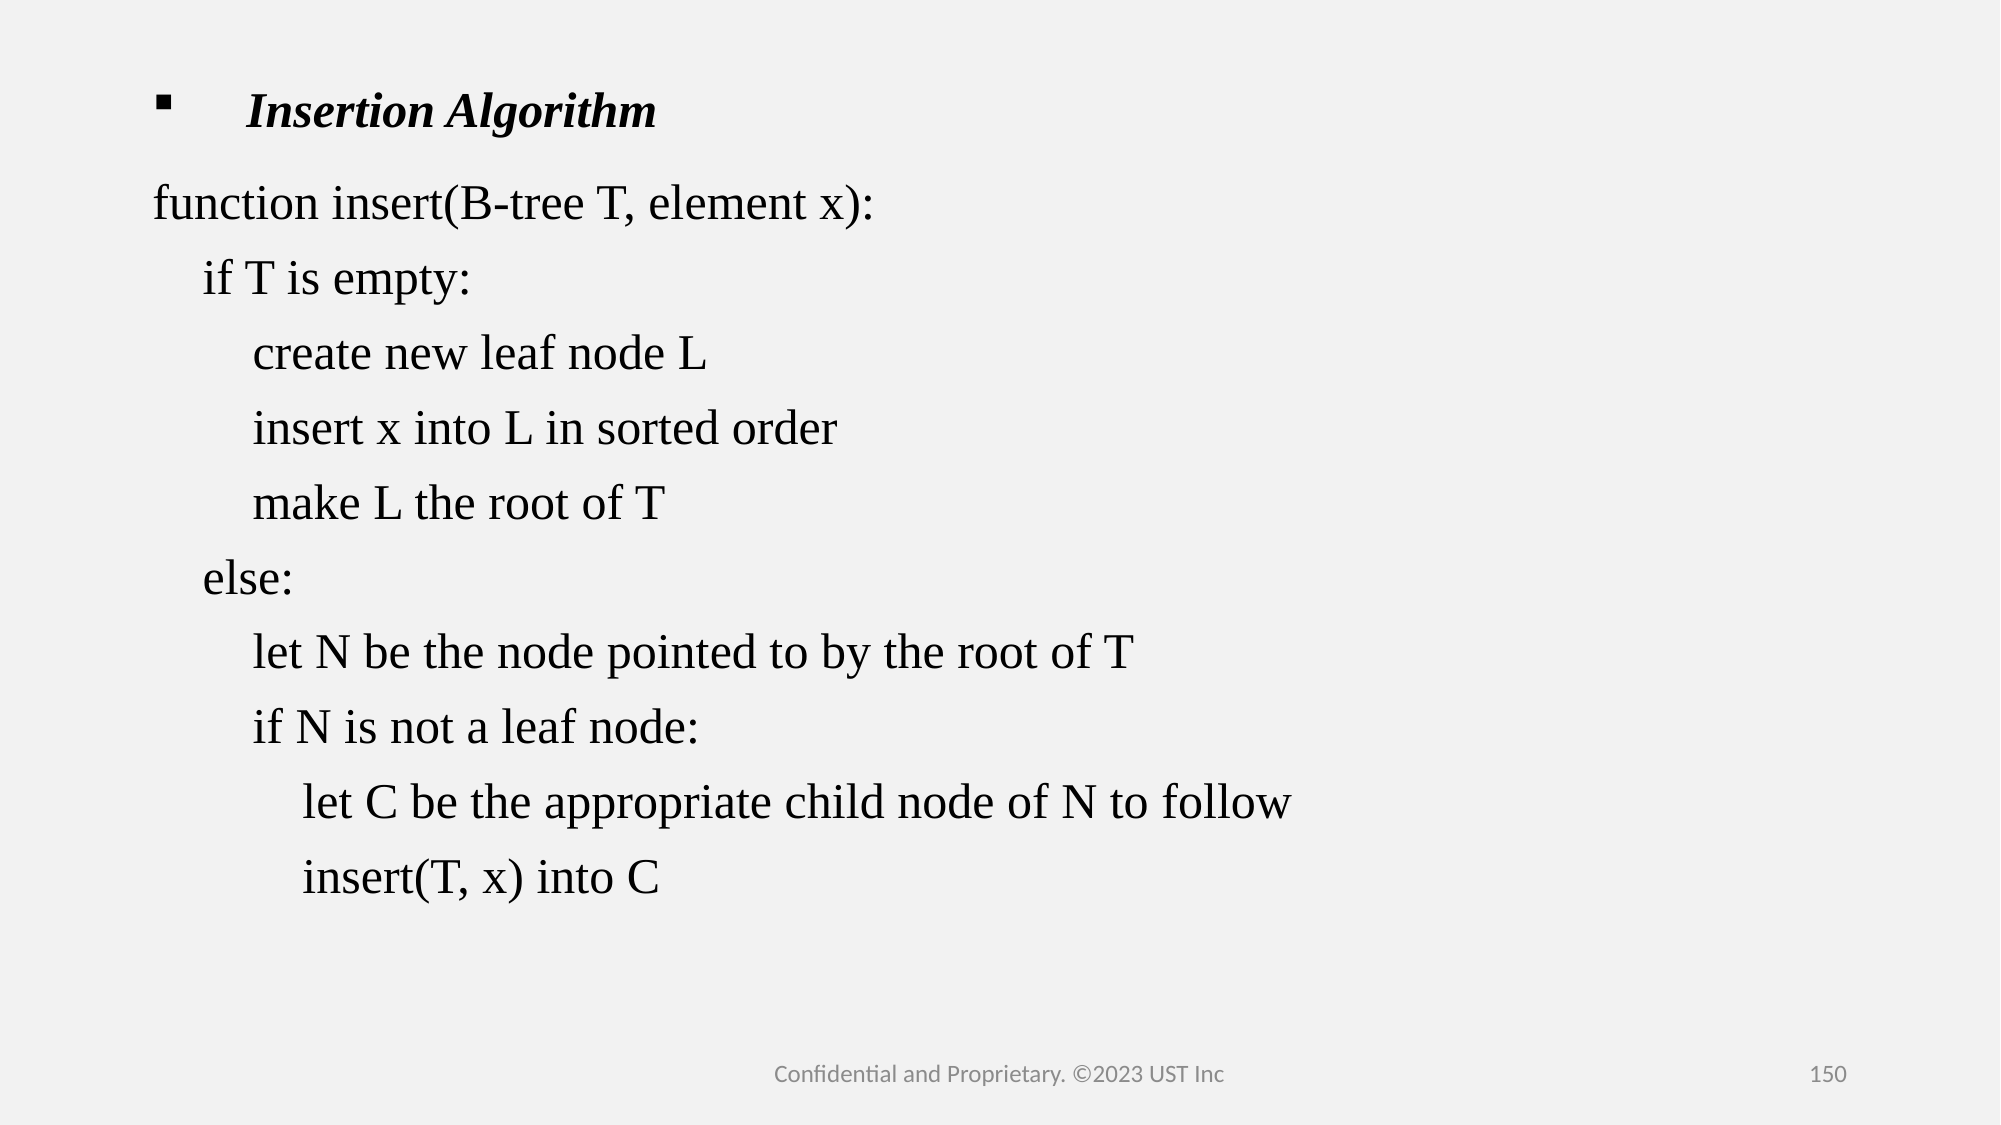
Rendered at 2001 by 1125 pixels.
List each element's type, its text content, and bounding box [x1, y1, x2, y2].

list function insert(B-tree T, element x): if T is empty: create new leaf node L insert x into L in sorted order make L the root of T else: let N be the node pointed to by the root of T if N is not a leaf node: let C be the appropriate child node of N to follow insert(T, x) into C [137, 169, 1863, 1043]
footer Confidential and Proprietary. ©2023 UST Inc [662, 1042, 1338, 1103]
slide_number 150 [1412, 1042, 1863, 1103]
title Insertion Algorithm [137, 59, 1863, 163]
